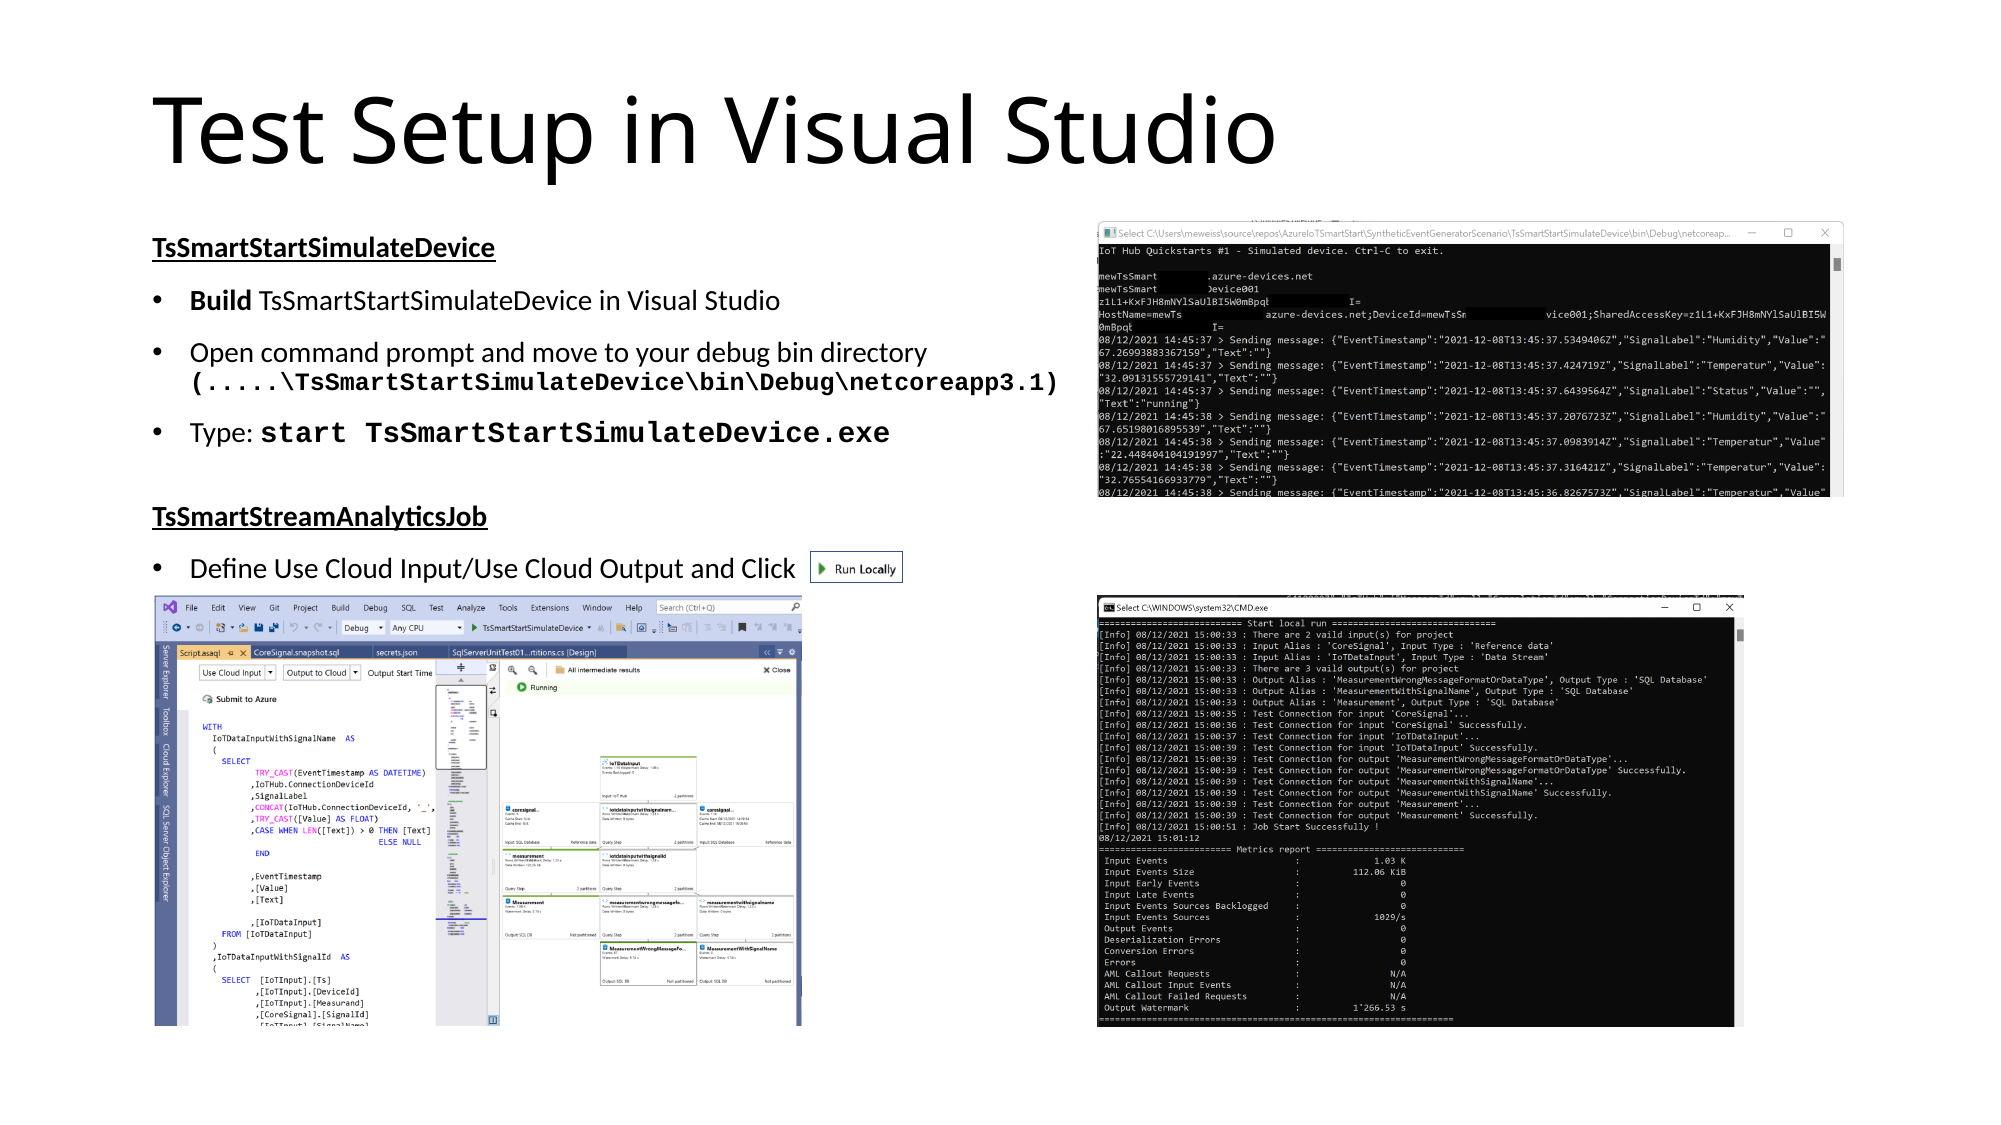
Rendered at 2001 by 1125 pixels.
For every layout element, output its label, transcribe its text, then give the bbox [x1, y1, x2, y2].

picture [1097, 218, 1844, 497]
picture [154, 595, 802, 1026]
picture [810, 551, 903, 583]
picture [1097, 595, 1744, 1027]
list TsSmartStartSimulateDevice Build TsSmartStartSimulateDevice in Visual Studio Open command prompt and move to your debug bin directory (.....\TsSmartStartSimulateDevice\bin\Debug\netcoreapp3.1) Type: start TsSmartStartSimulateDevice.exe TsSmartStreamAnalyticsJob Define Use Cloud Input/Use Cloud Output and Click [137, 225, 1863, 940]
title Test Setup in Visual Studio [137, 25, 1863, 225]
